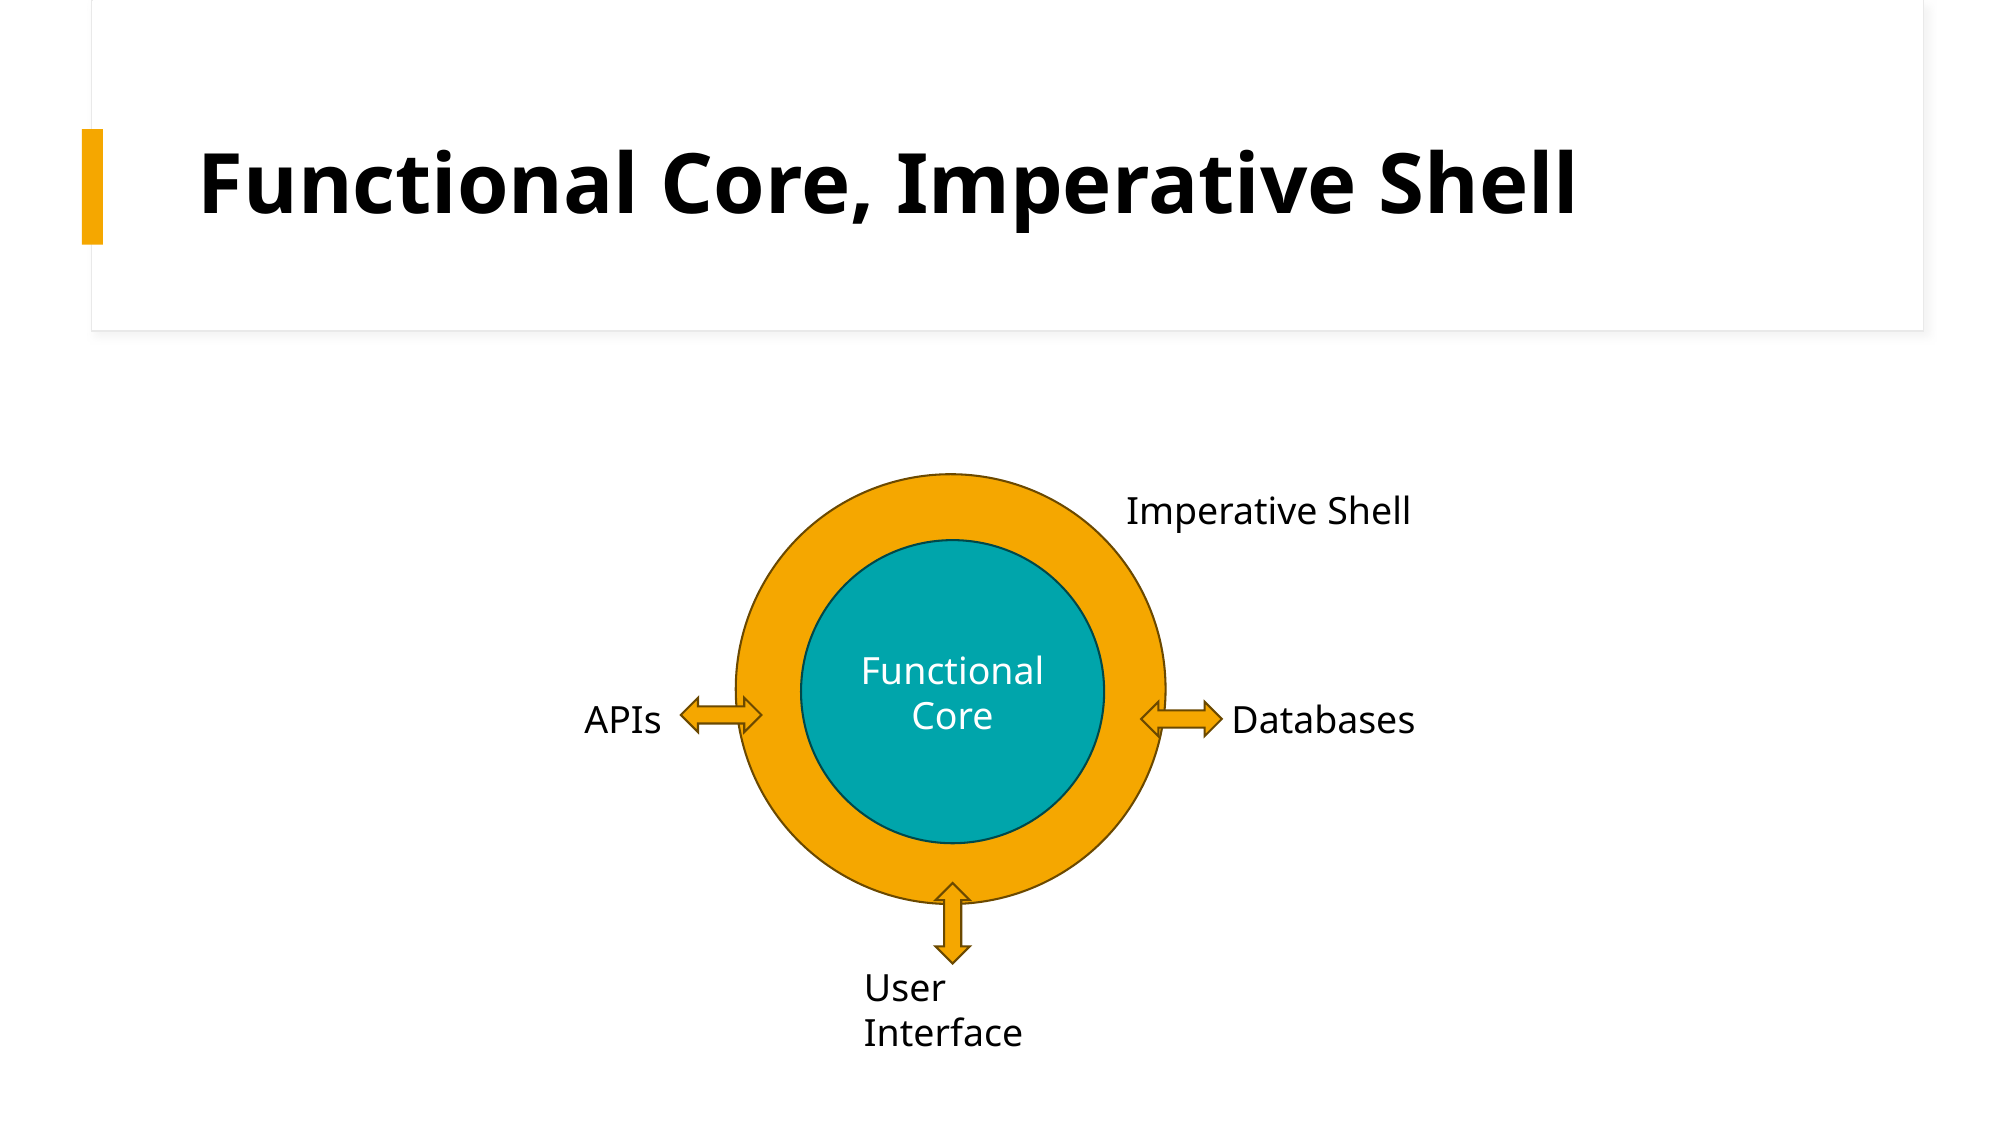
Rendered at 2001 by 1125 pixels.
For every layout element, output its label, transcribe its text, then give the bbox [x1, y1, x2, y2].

text_box Functional Core [799, 539, 1106, 845]
text_box [932, 881, 973, 956]
title Functional Core, Imperative Shell [183, 90, 1851, 284]
text_box Databases [1216, 688, 1542, 749]
text_box [1139, 699, 1216, 739]
text_box [734, 473, 1167, 905]
text_box Imperative Shell [1111, 479, 1437, 540]
text_box APIs [569, 688, 685, 749]
text_box User Interface [849, 956, 1056, 1062]
text_box [685, 695, 763, 735]
